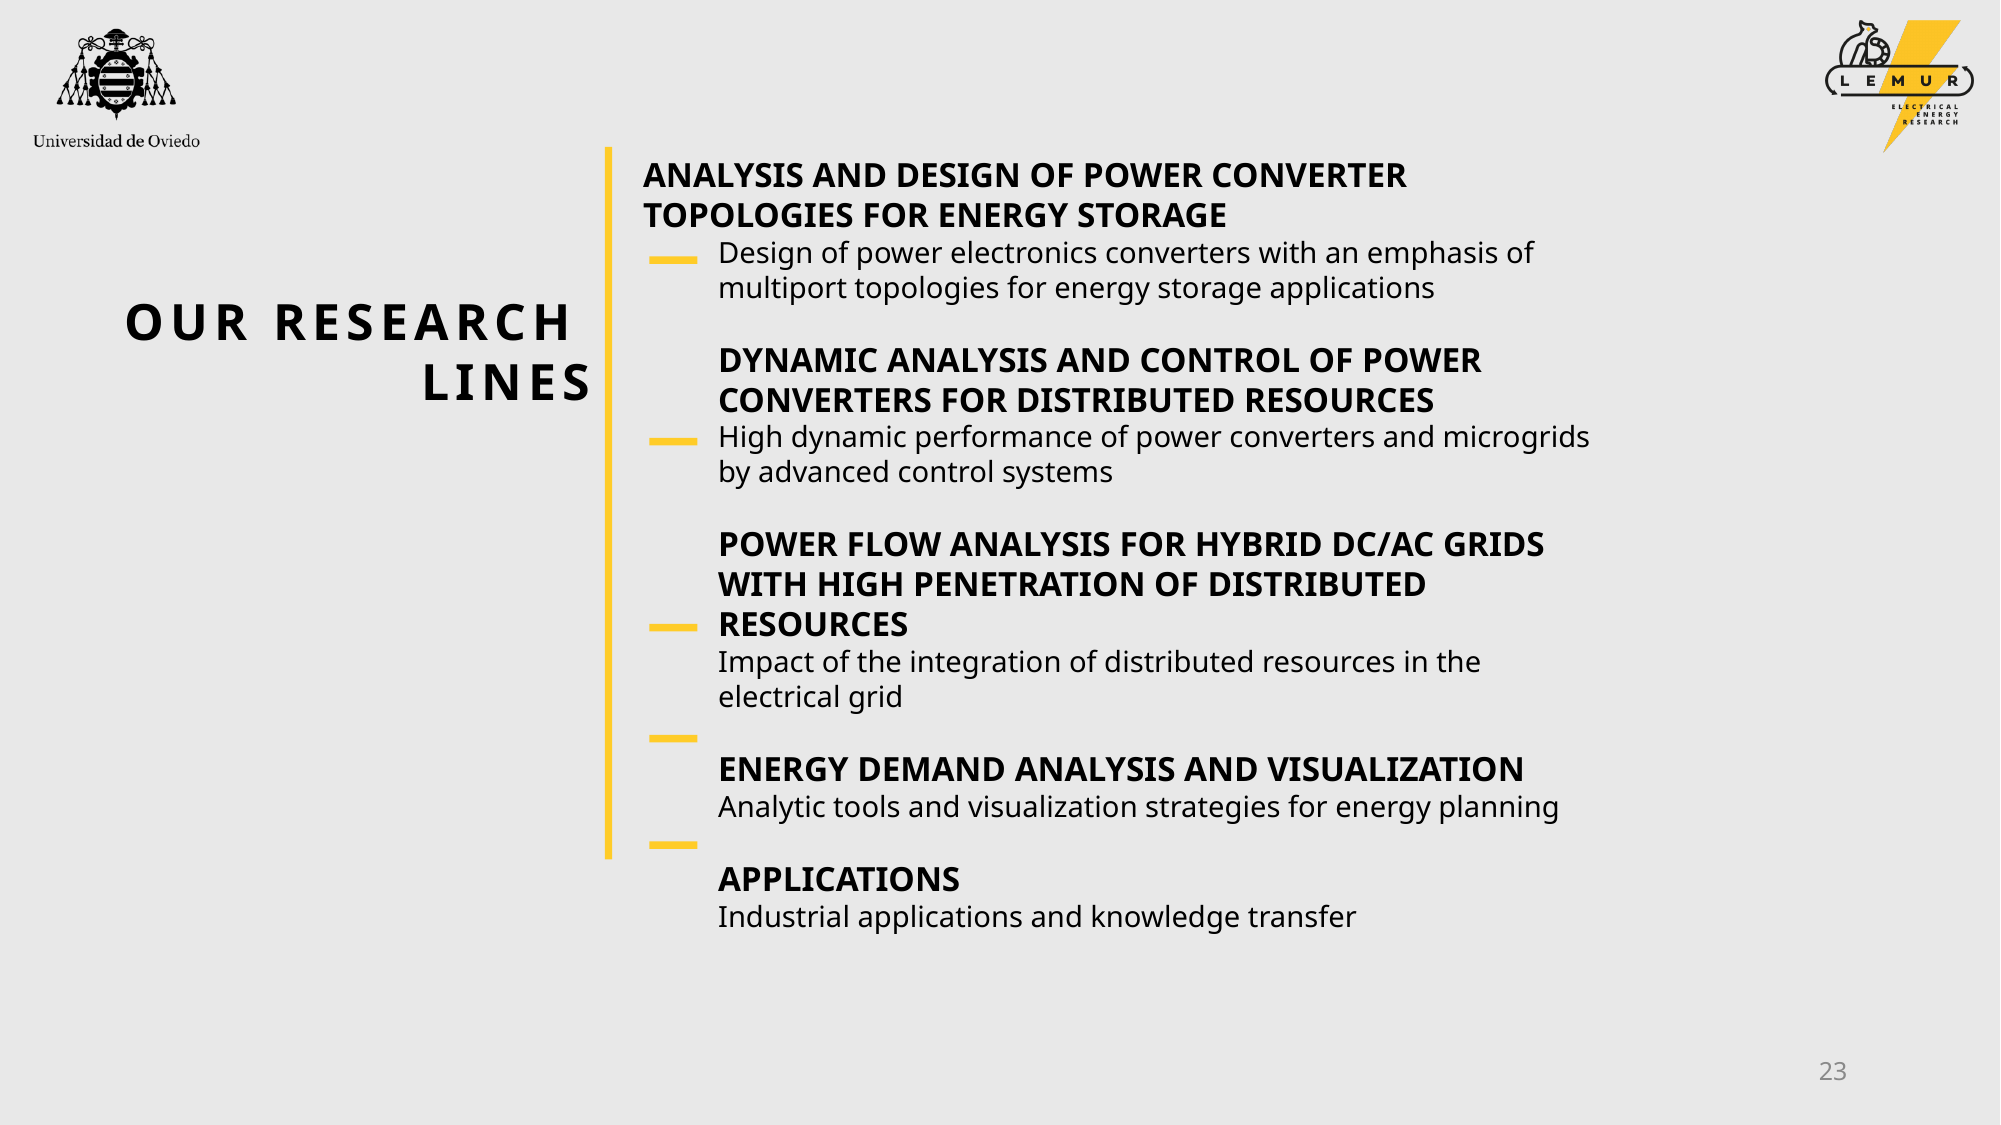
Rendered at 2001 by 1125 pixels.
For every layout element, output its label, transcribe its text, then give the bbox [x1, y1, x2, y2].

text_box [604, 146, 613, 860]
text_box [648, 255, 698, 265]
text_box [648, 623, 698, 632]
text_box [648, 840, 698, 850]
picture [25, 20, 206, 153]
text_box OUR RESEARCH LINES [0, 282, 604, 418]
slide_number 23 [1412, 1042, 1863, 1103]
text_box [648, 734, 698, 743]
text_box [648, 437, 698, 446]
text_box ANALYSIS AND DESIGN OF POWER CONVERTER TOPOLOGIES FOR ENERGY STORAGE Design of power electronics converters with an emphasis of multiport topologies for energy storage applications DYNAMIC ANALYSIS AND CONTROL OF POWER CONVERTERS FOR DISTRIBUTED RESOURCES High dynamic performance of power converters and microgrids by advanced control systems POWER FLOW ANALYSIS FOR HYBRID DC/AC GRIDS WITH HIGH PENETRATION OF DISTRIBUTED RESOURCES Impact of the integration of distributed resources in the electrical grid ENERGY DEMAND ANALYSIS AND VISUALIZATION Analytic tools and visualization strategies for energy planning APPLICATIONS Industrial applications and knowledge transfer [628, 146, 1610, 976]
picture [1825, 20, 1974, 153]
